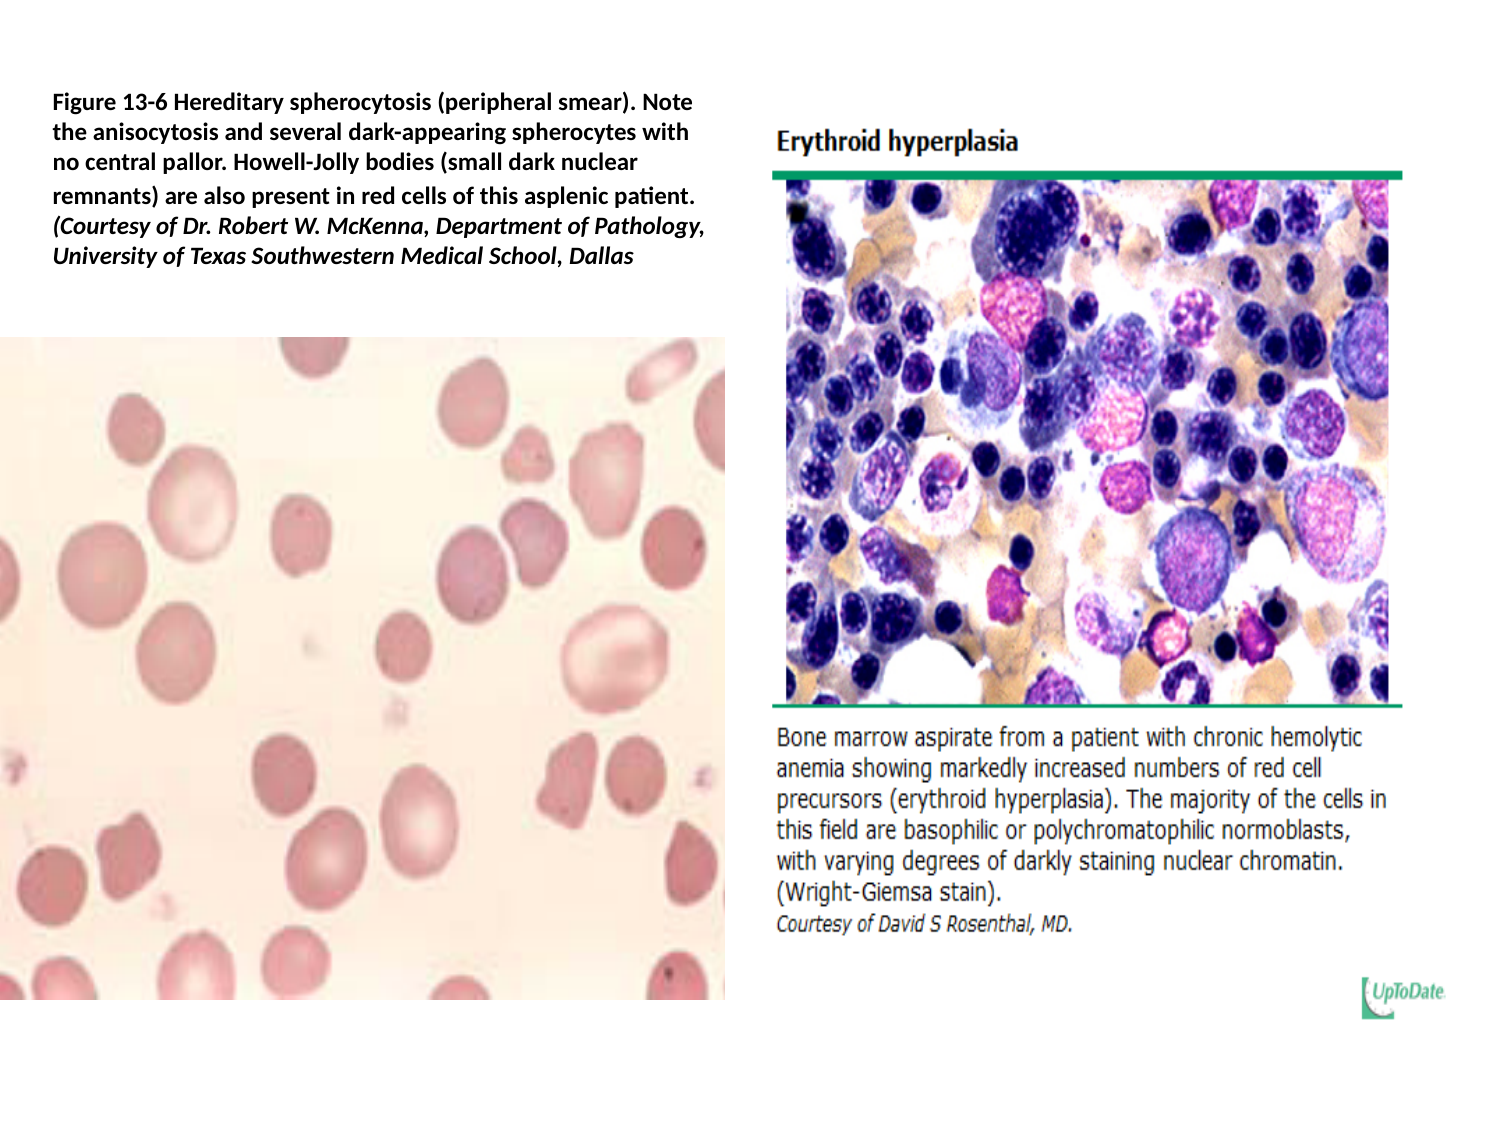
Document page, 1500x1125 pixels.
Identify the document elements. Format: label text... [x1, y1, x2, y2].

list Figure 13-6 Hereditary spherocytosis (peripheral smear). Note the anisocytosis and several dark-appearing spherocytes with no central pallor. Howell-Jolly bodies (small dark nuclear remnants) are also present in red cells of this asplenic patient. (Courtesy of Dr. Robert W. McKenna, Department of Pathology, University of Texas Southwestern Medical School, Dallas [37, 62, 722, 313]
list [724, 62, 1451, 1026]
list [0, 337, 719, 1001]
